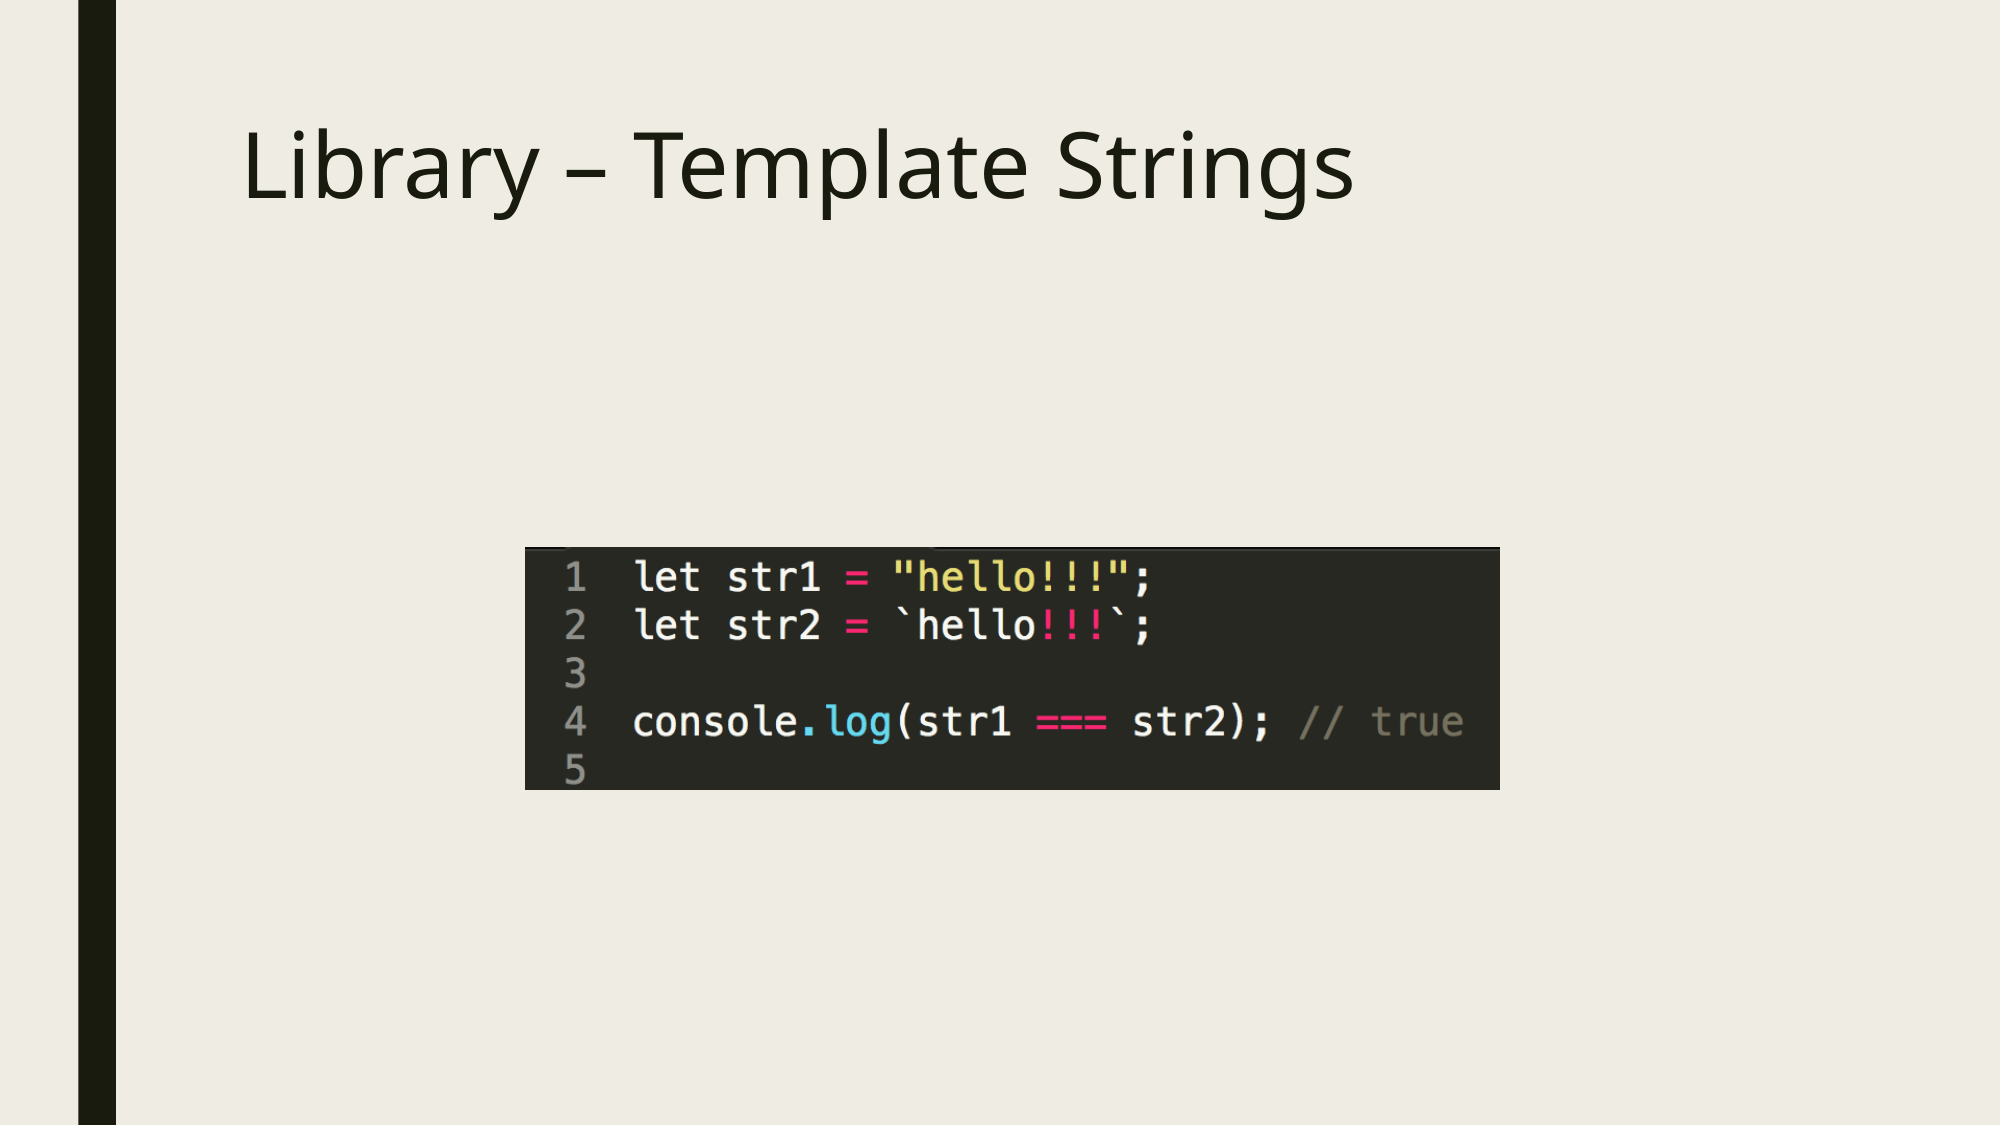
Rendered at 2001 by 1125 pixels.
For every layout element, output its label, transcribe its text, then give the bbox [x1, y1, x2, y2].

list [524, 547, 1500, 790]
title Library – Template Strings [225, 112, 1800, 357]
